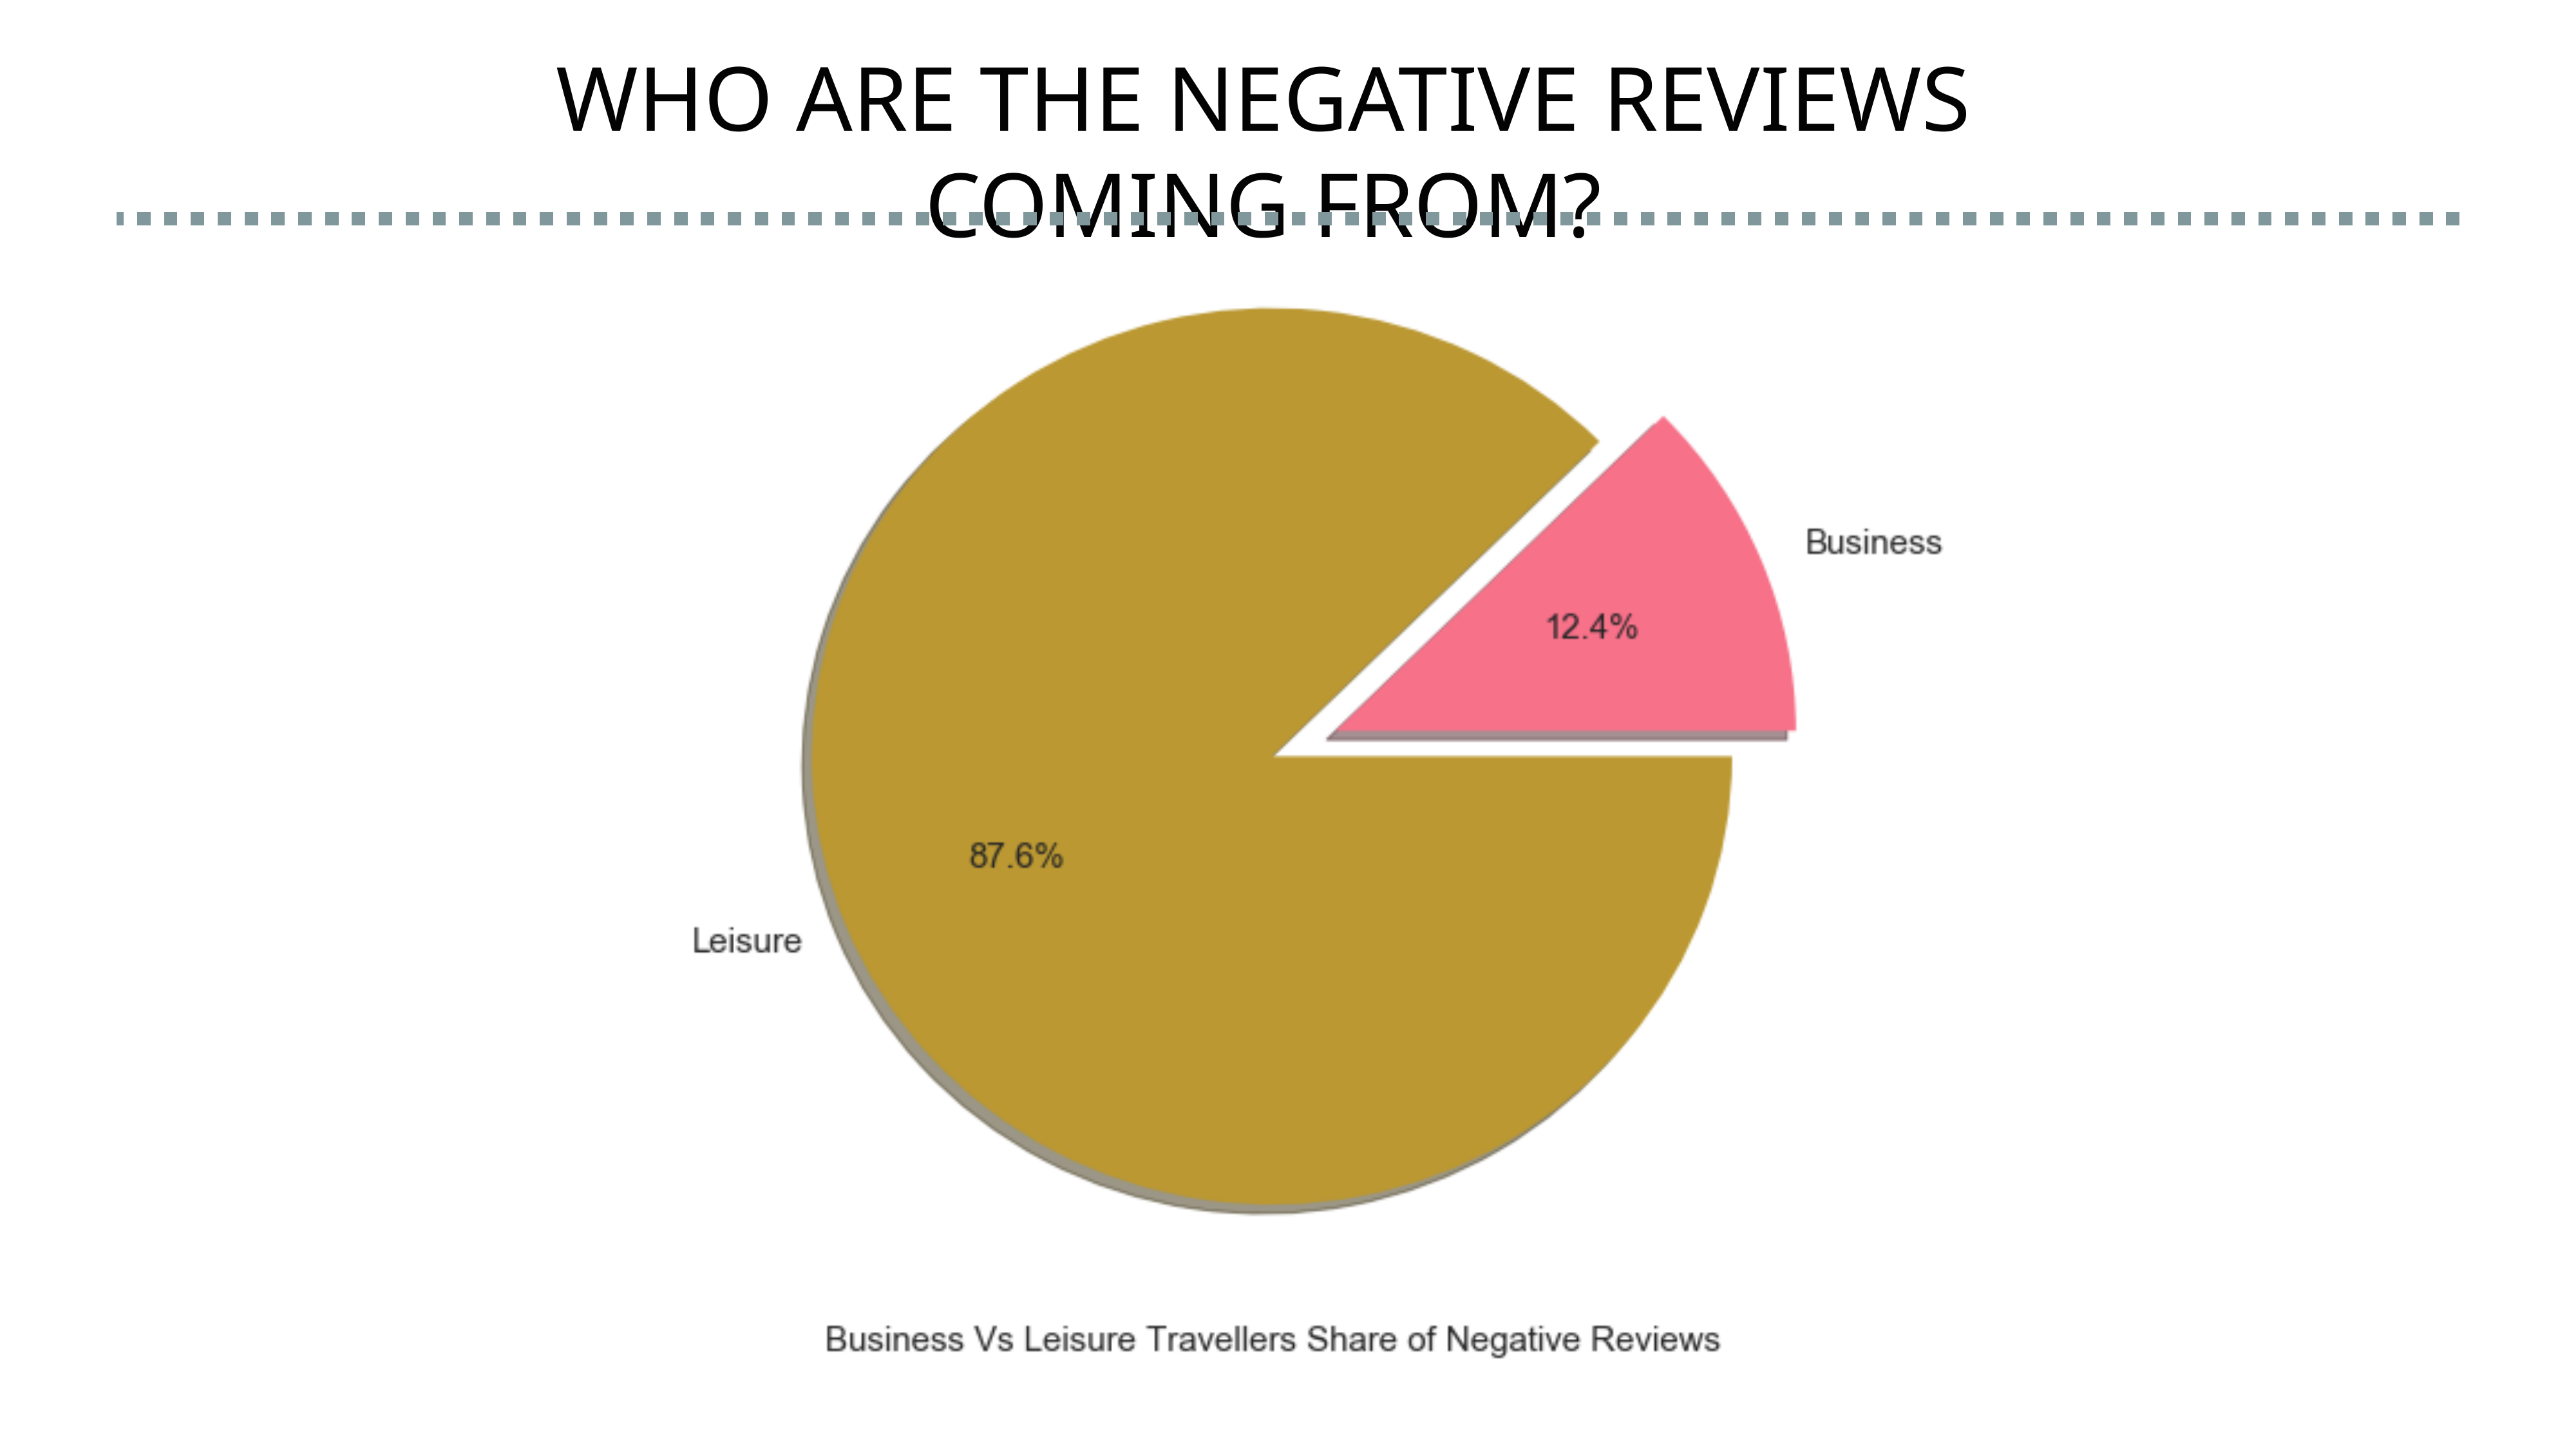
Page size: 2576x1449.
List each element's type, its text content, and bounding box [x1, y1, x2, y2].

title Who are the NEGATIVE reviews coming from? [382, 34, 2146, 143]
picture [679, 254, 1959, 1406]
